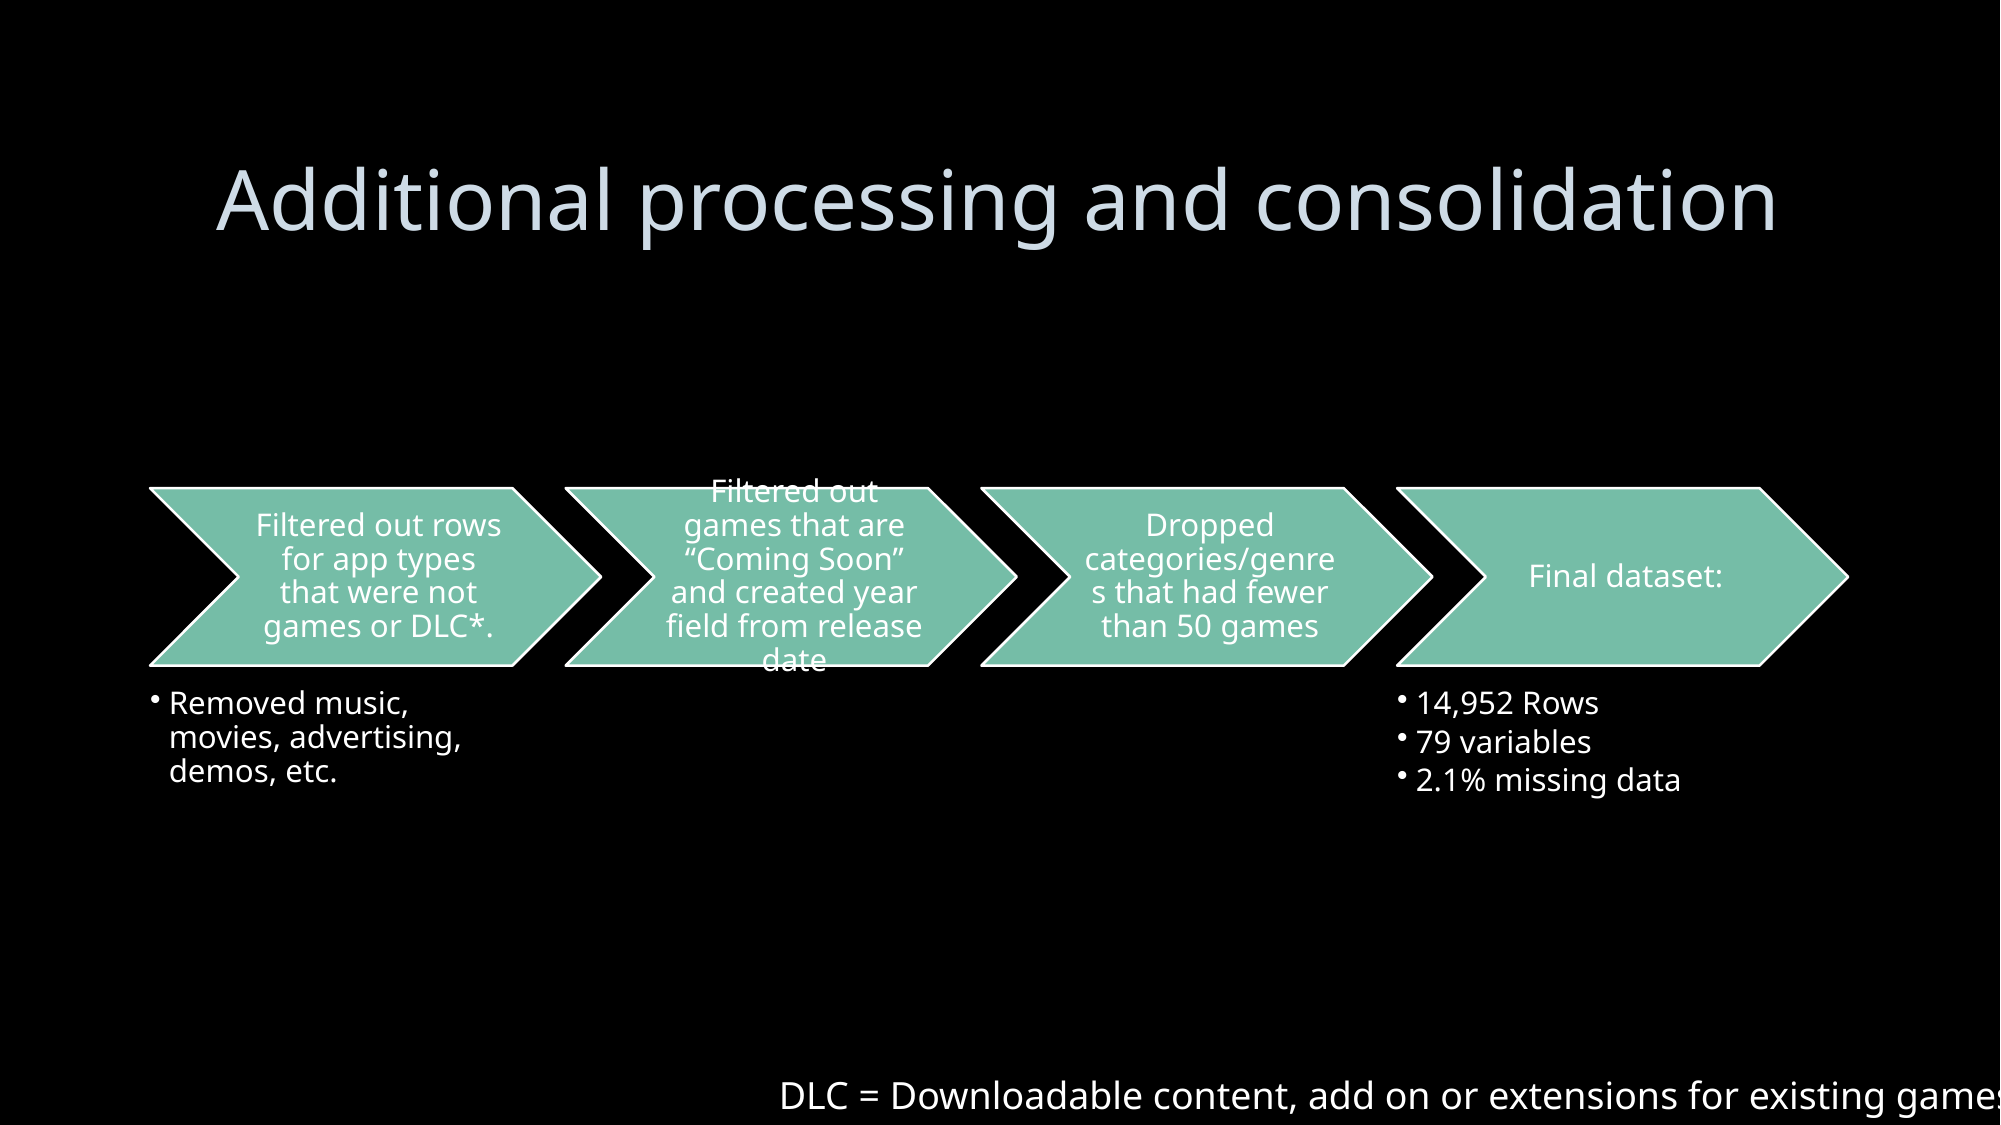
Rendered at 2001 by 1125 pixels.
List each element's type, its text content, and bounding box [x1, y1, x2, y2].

text_box DLC = Downloadable content, add on or extensions for existing games [764, 1064, 2000, 1125]
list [149, 340, 1849, 951]
title Additional processing and consolidation [149, 99, 1849, 307]
